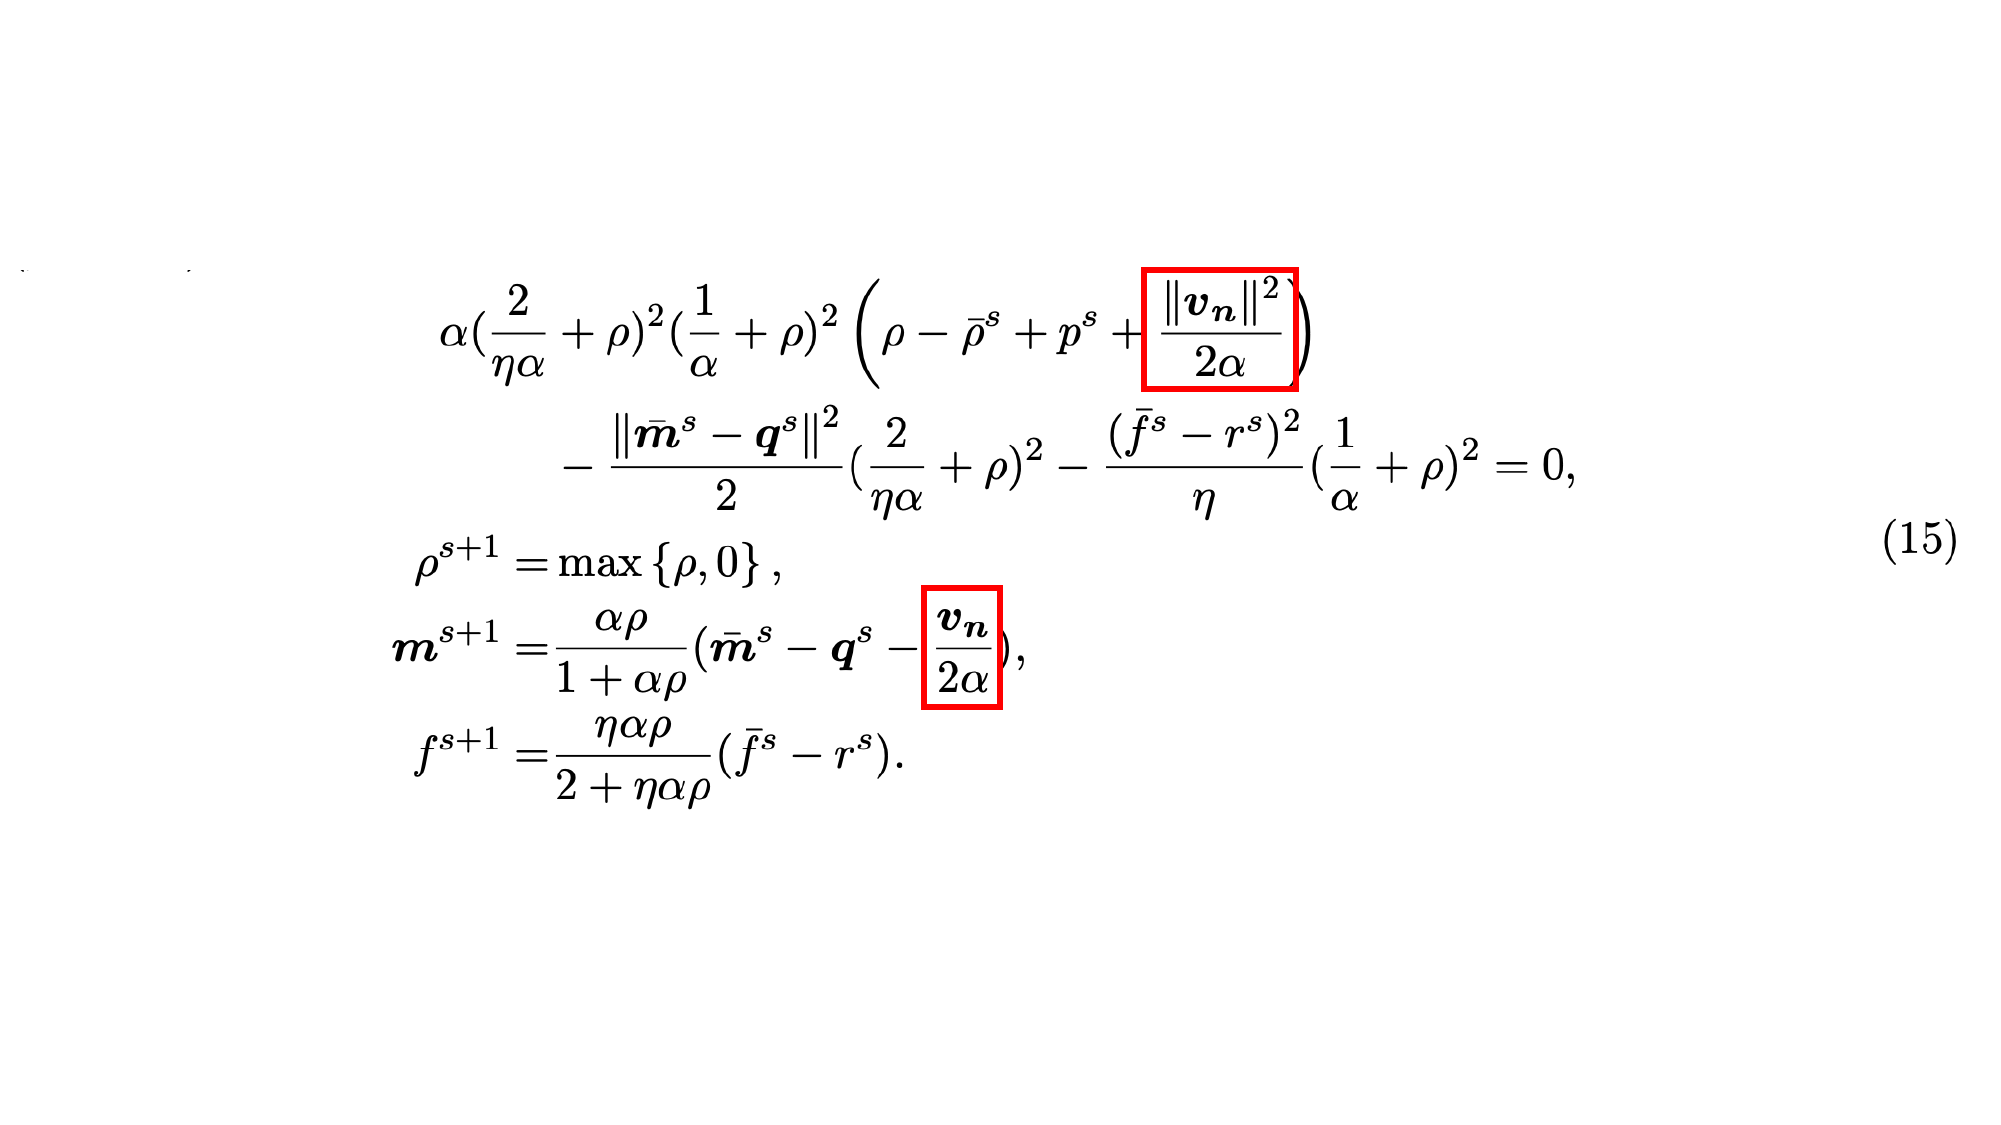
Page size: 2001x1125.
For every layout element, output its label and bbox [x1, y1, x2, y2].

picture [0, 270, 2000, 824]
